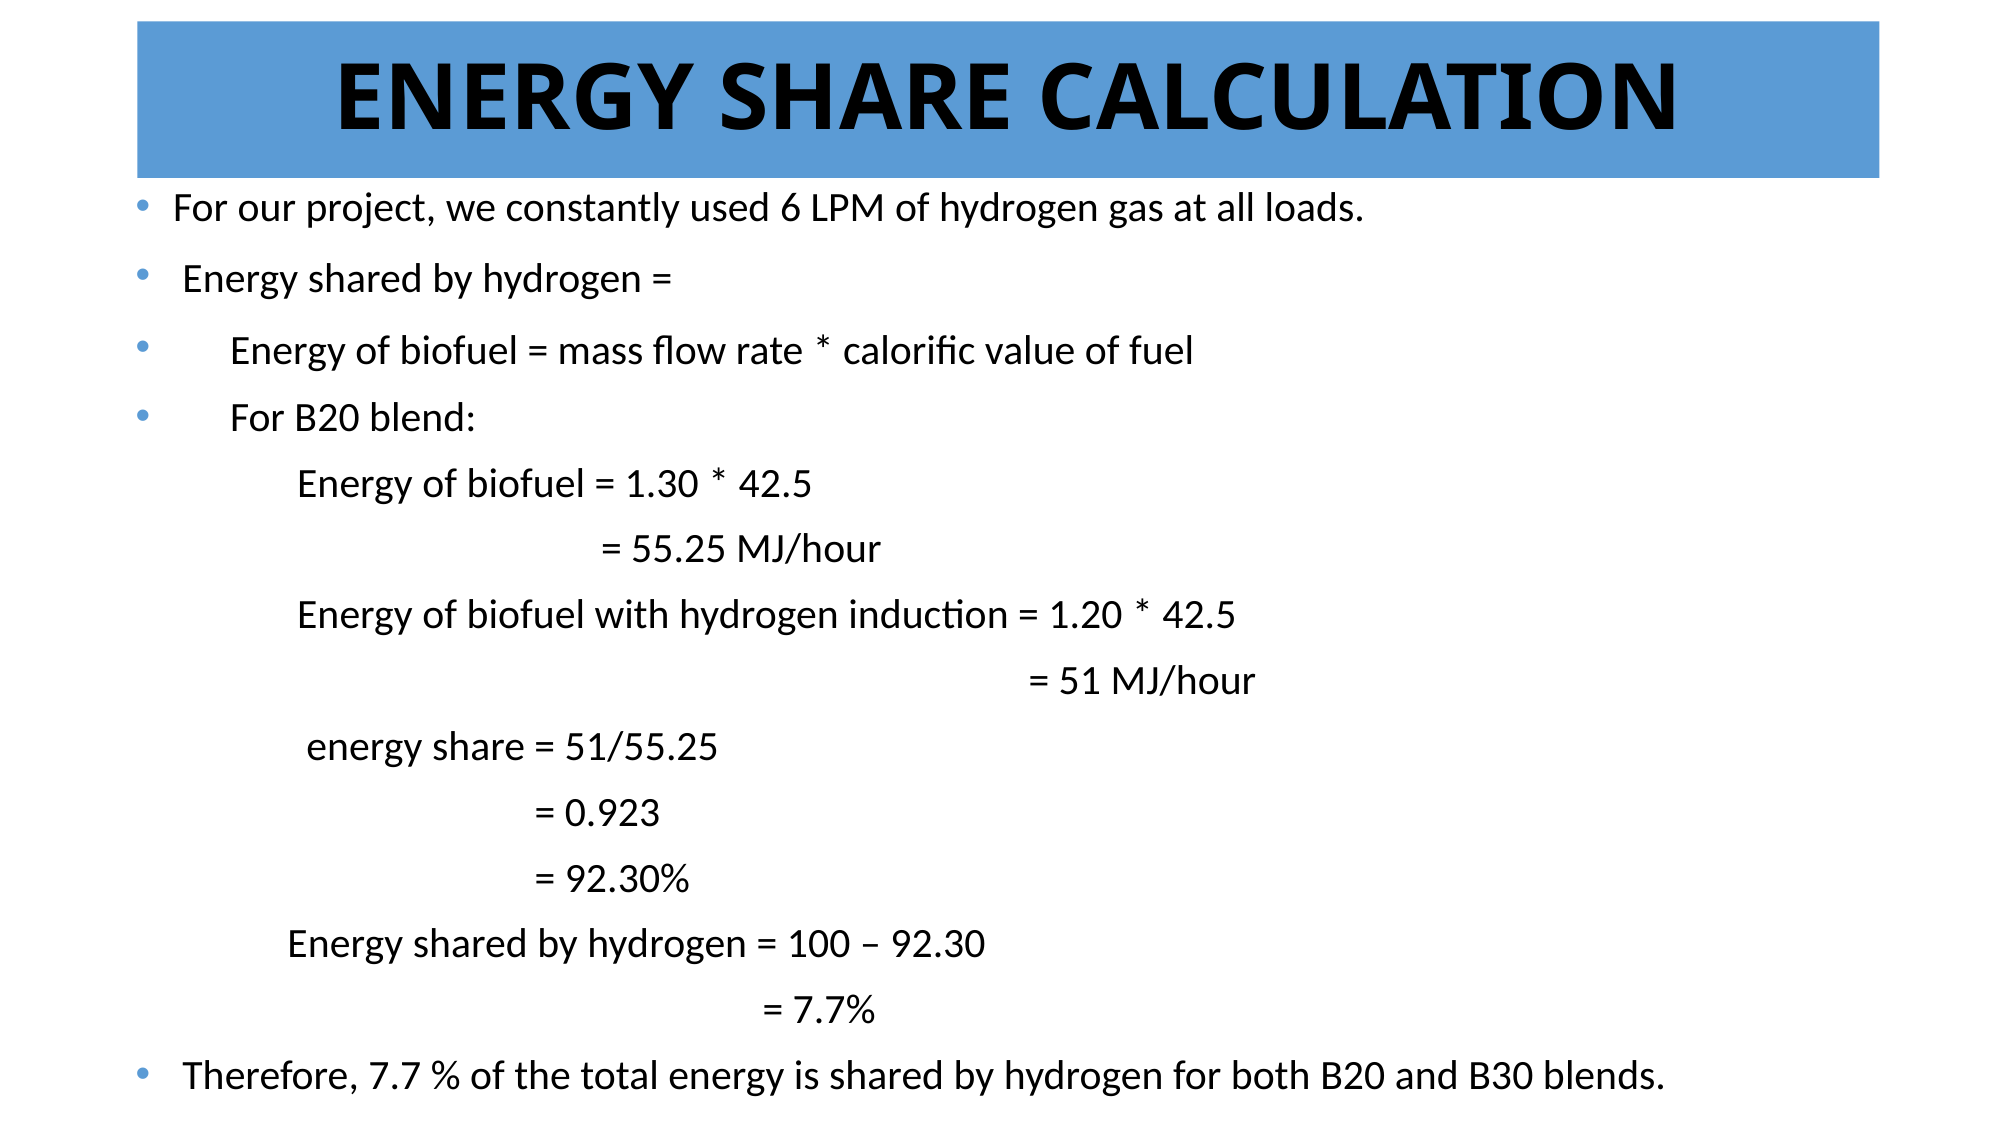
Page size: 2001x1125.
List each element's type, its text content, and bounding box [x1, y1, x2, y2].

title ENERGY SHARE CALCULATION [137, 21, 1880, 178]
